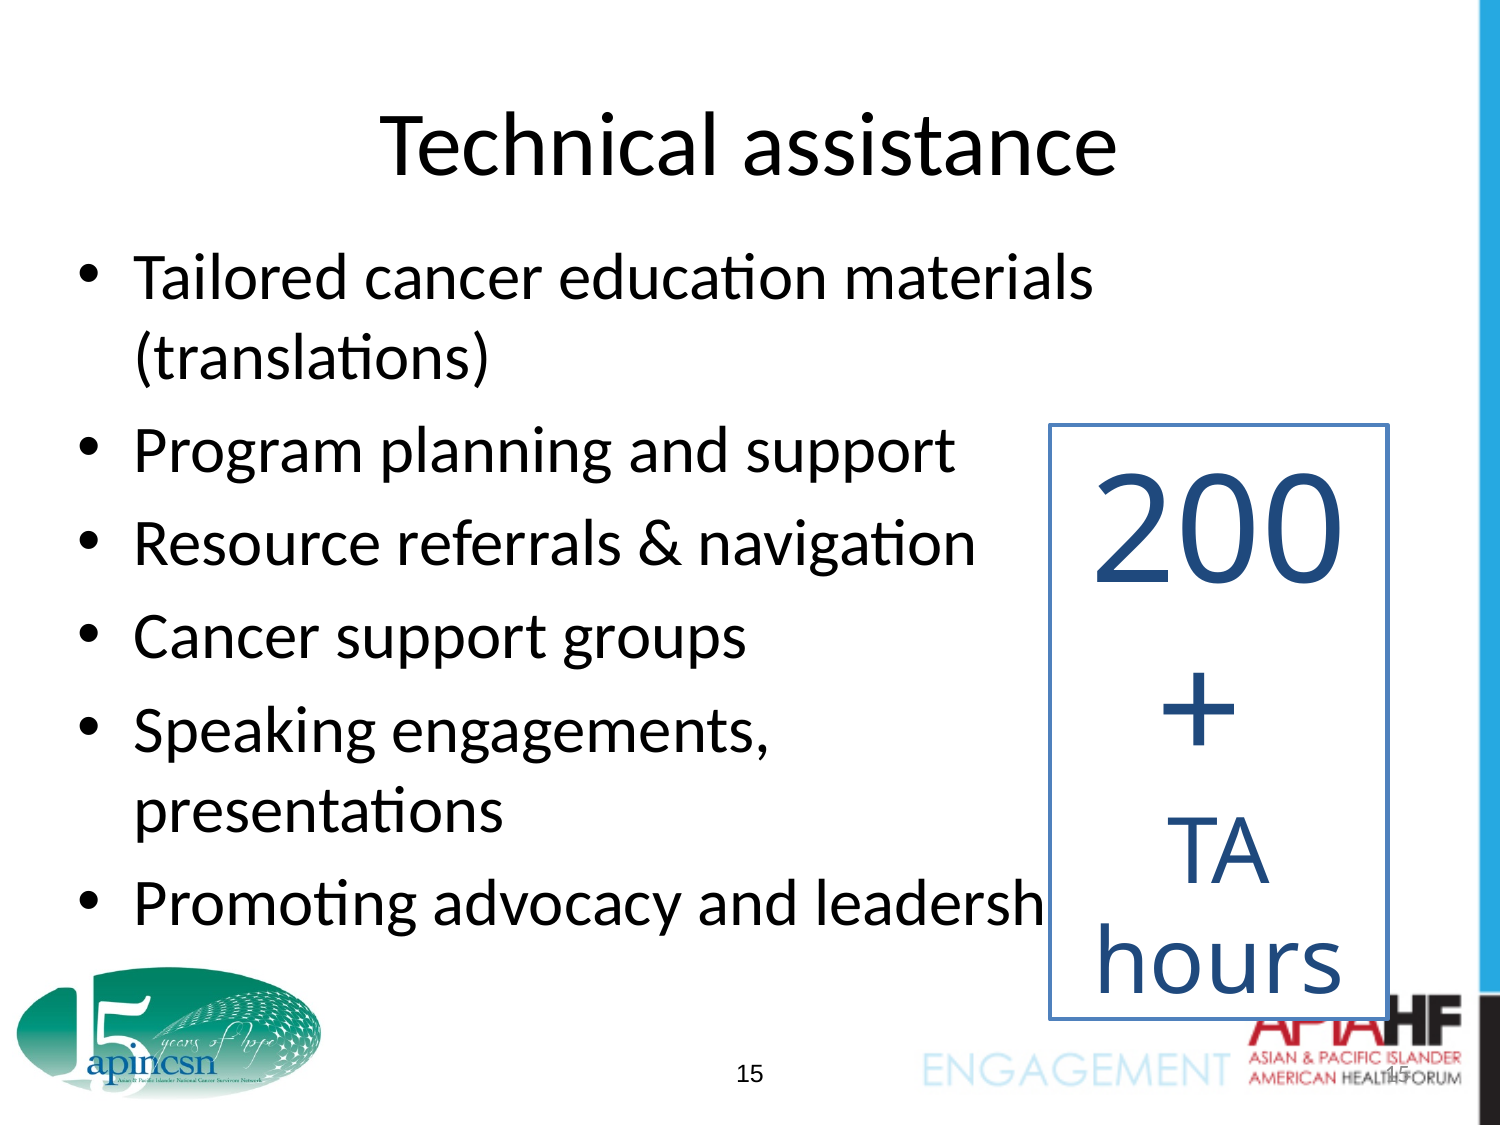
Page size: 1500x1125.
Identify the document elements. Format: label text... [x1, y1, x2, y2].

title Technical assistance [75, 45, 1425, 233]
text_box 200+ TA hours [1048, 423, 1390, 1021]
slide_number 15 [1074, 1042, 1425, 1103]
list Tailored cancer education materials (translations) Program planning and support Resource referrals & navigation Cancer support groups Speaking engagements, presentations Promoting advocacy and leadership [62, 224, 1138, 968]
picture [0, 0, 1500, 1125]
text_box 15 [512, 1042, 988, 1103]
